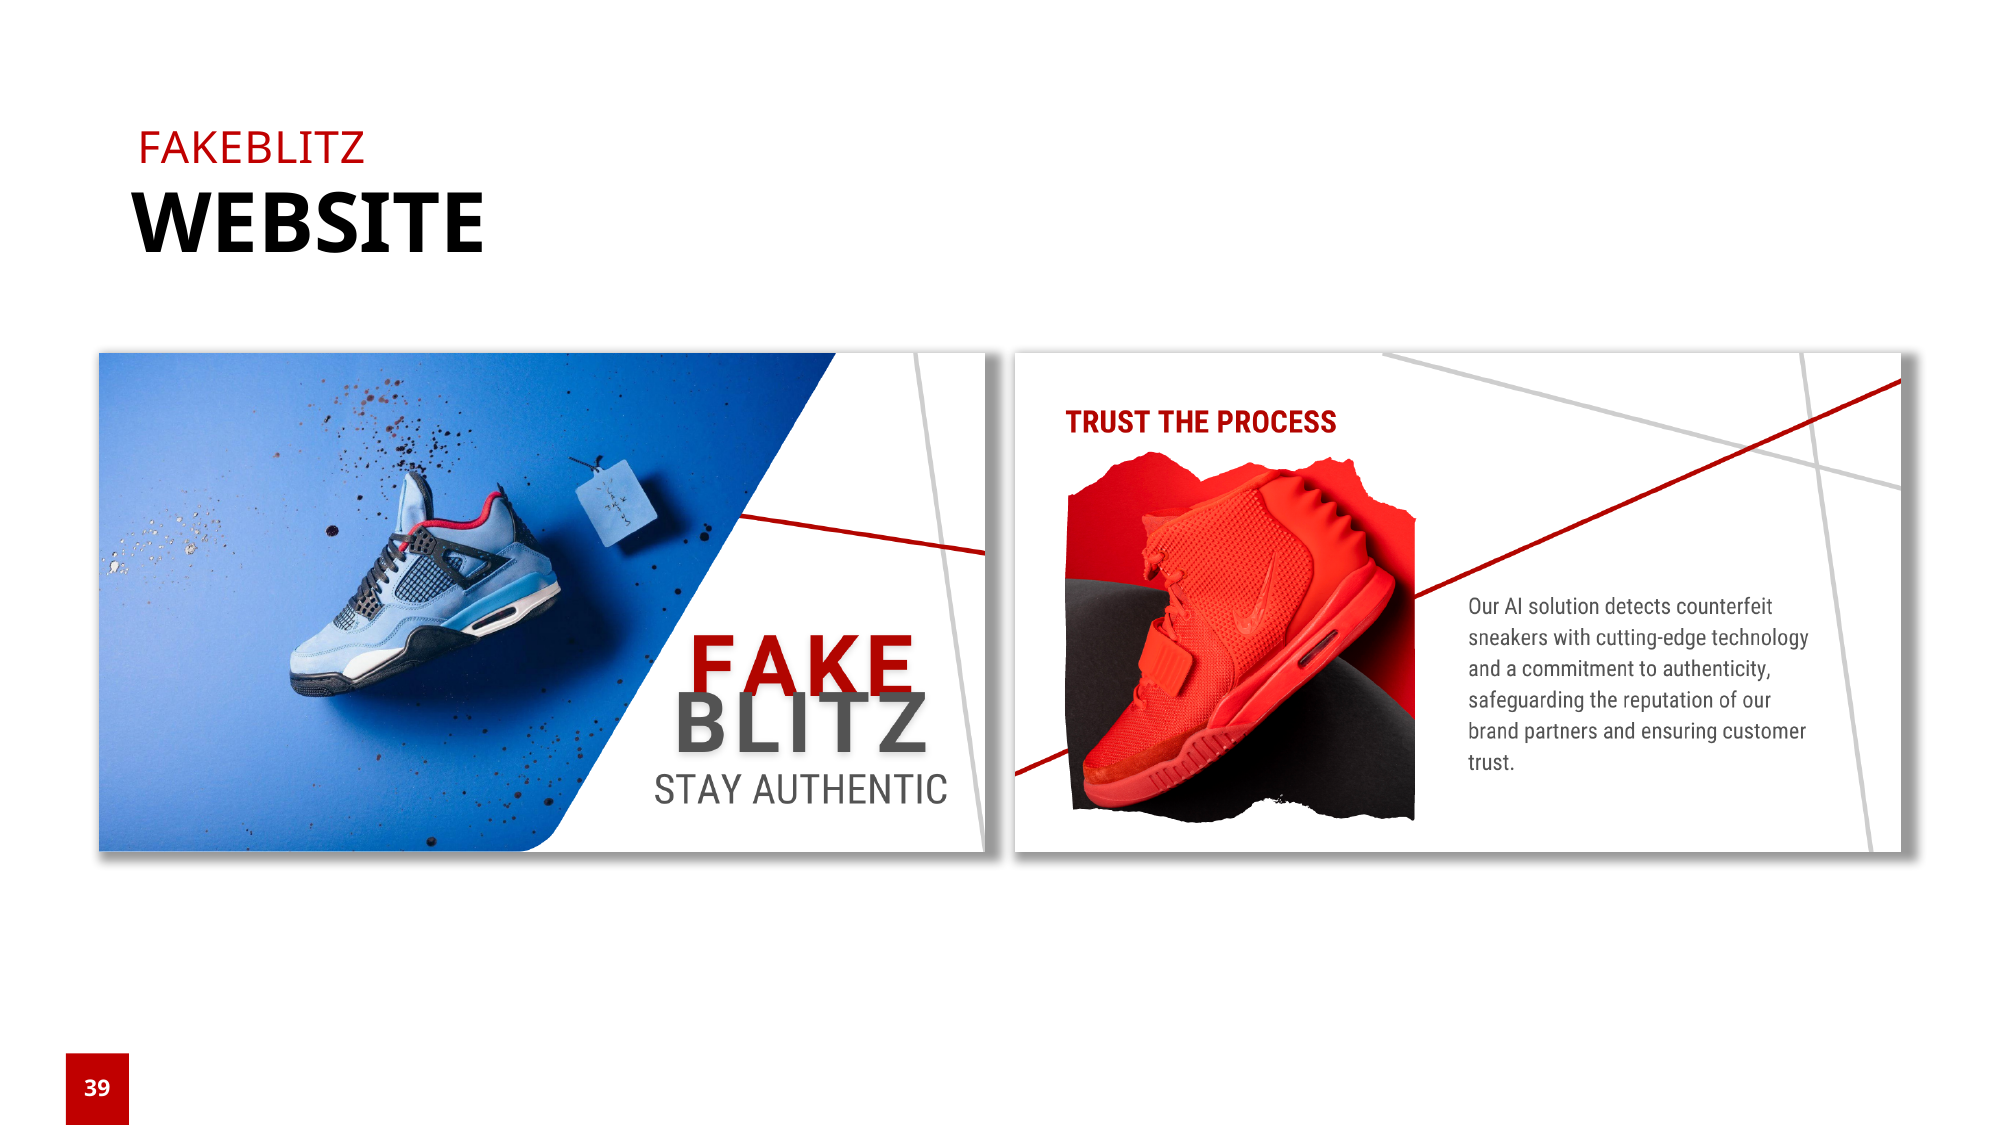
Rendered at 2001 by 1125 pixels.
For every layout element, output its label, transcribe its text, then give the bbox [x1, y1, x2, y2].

text_box WEBSITE [130, 167, 1275, 269]
picture [1014, 353, 1901, 852]
slide_number 39 [65, 1053, 129, 1125]
text_box FAKEBLITZ [136, 117, 692, 172]
picture [99, 353, 985, 852]
